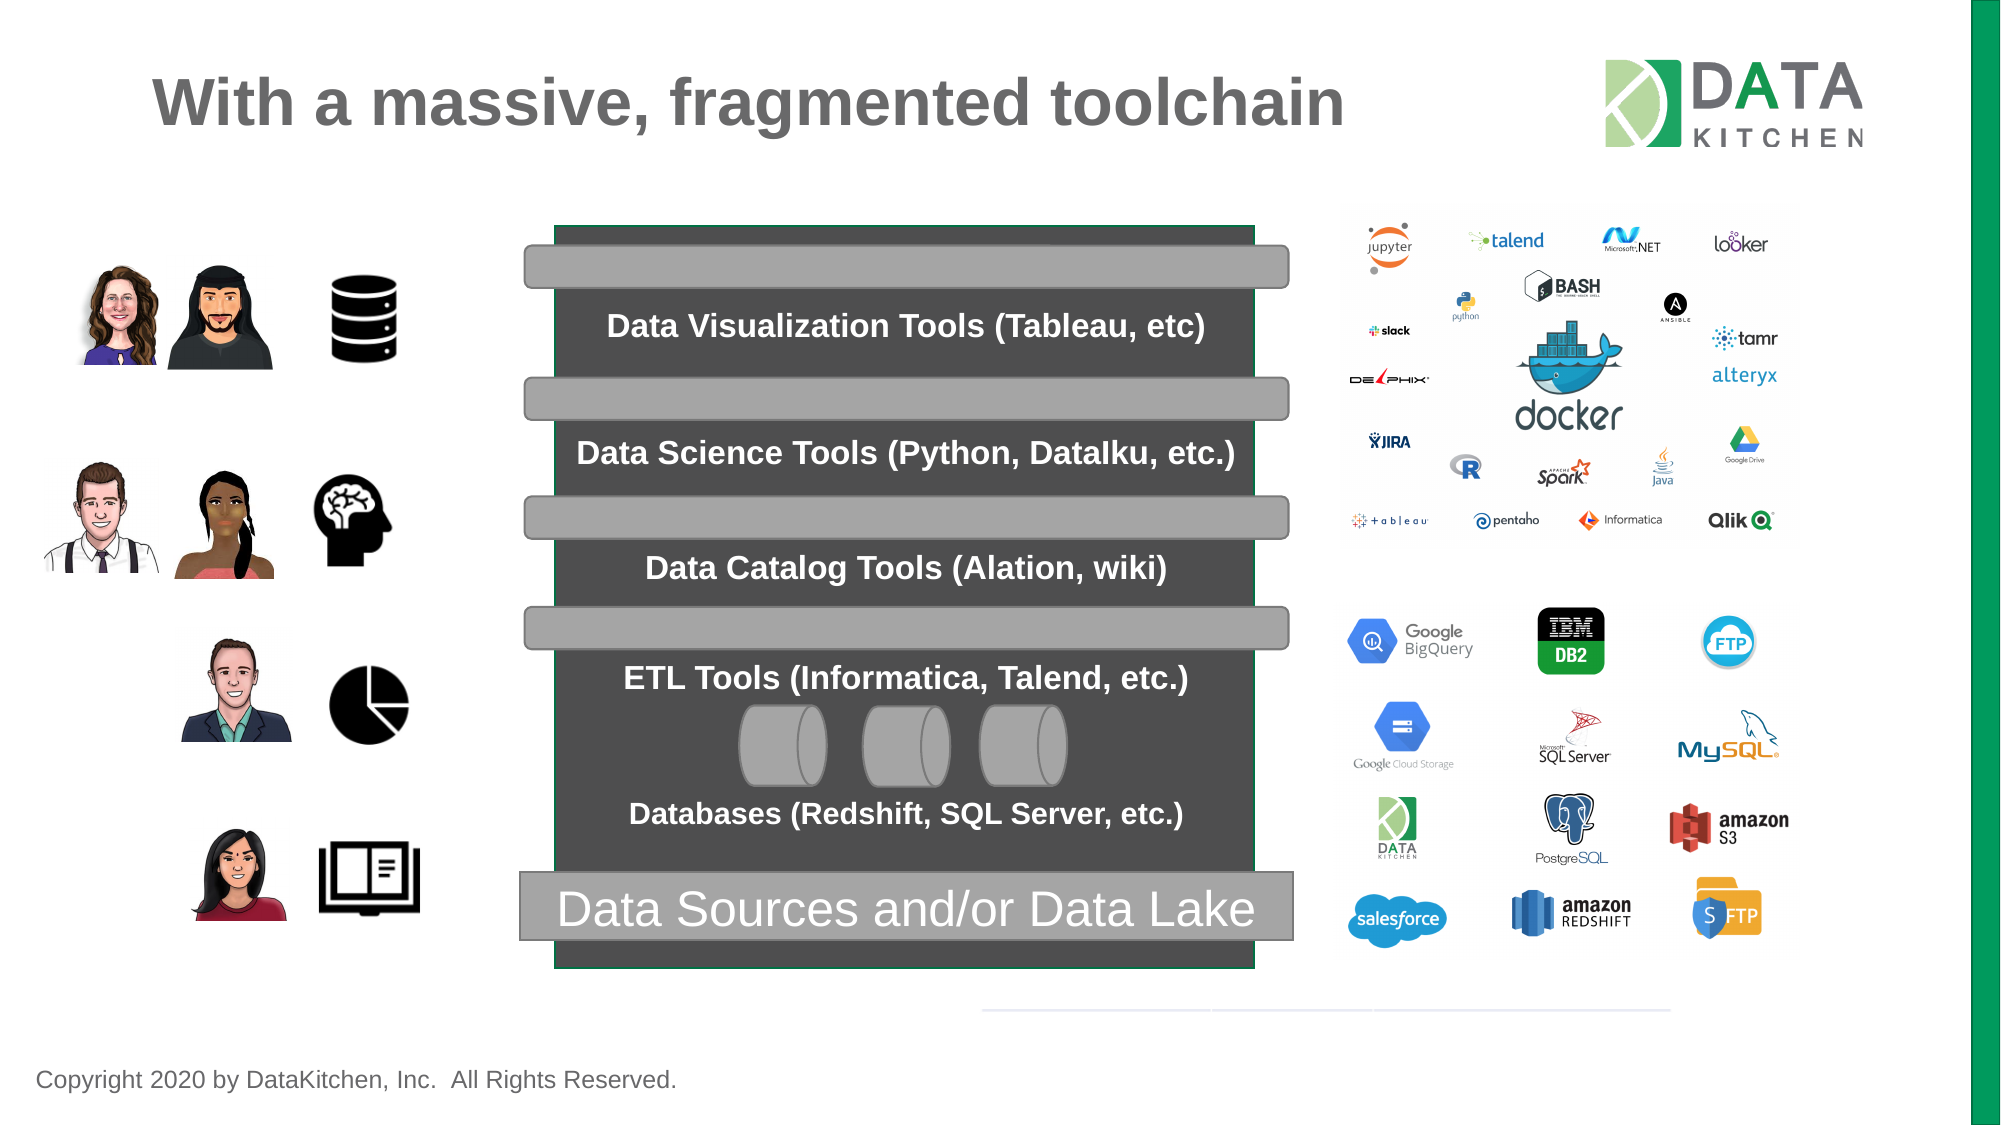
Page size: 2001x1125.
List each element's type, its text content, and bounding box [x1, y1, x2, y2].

picture [67, 203, 1800, 1019]
title With a massive, fragmented toolchain [137, 59, 1554, 240]
picture [43, 458, 159, 573]
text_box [520, 245, 1293, 941]
text_box [440, 167, 1838, 1009]
